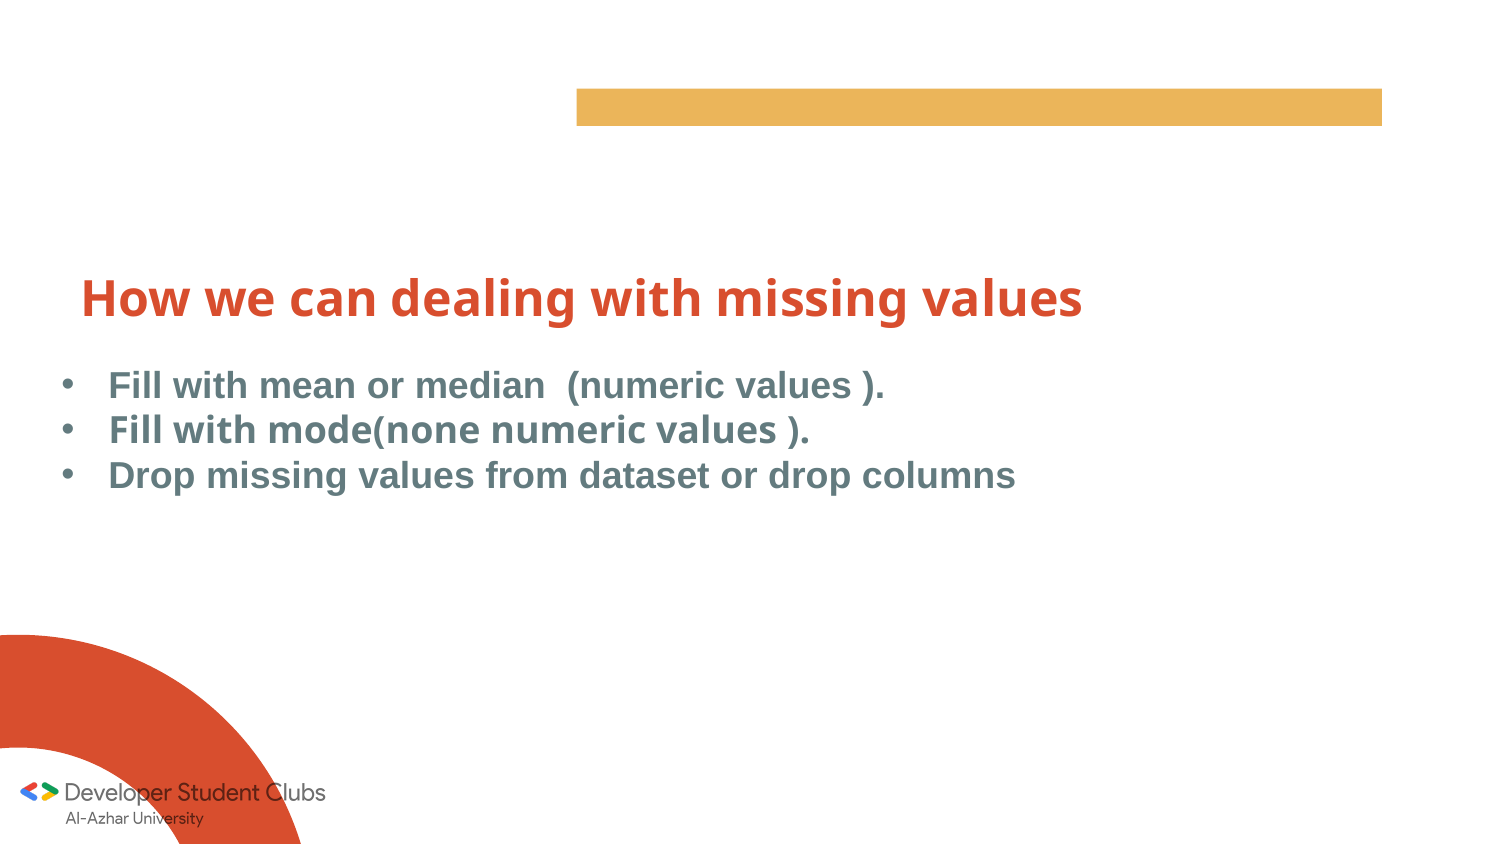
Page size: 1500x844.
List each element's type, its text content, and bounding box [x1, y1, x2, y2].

picture [13, 763, 329, 834]
subtitle How we can dealing with missing values Fill with mean or median (numeric values ). Fill with mode(none numeric values ). Drop missing values from dataset or drop columns [46, 181, 1115, 559]
